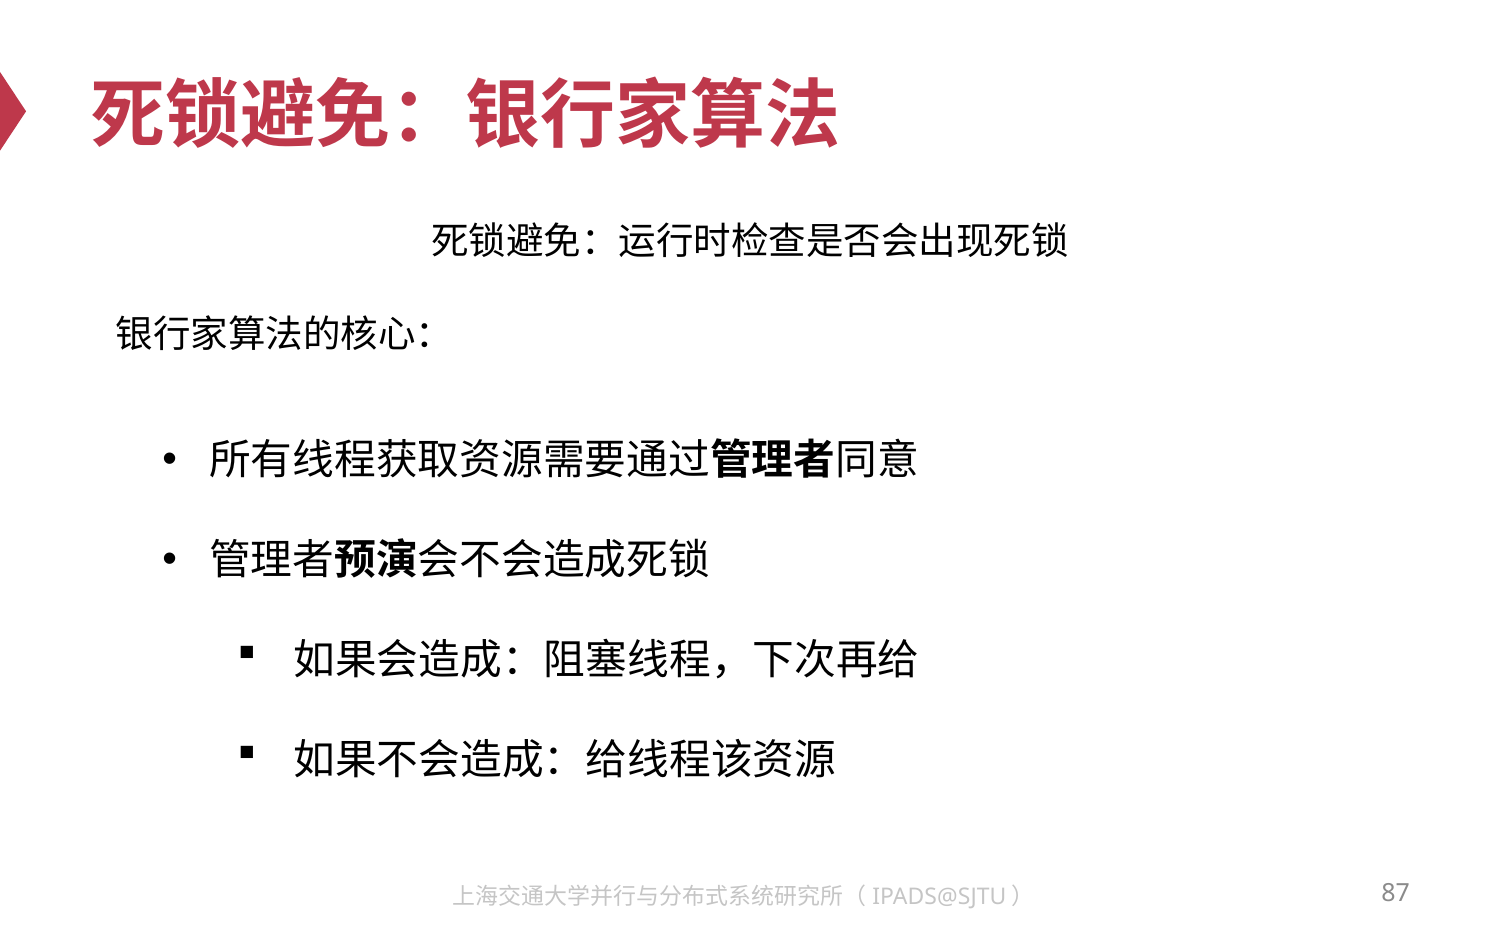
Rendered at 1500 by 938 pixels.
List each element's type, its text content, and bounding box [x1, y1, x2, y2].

text_box 所有线程获取资源需要通过管理者同意 管理者预演会不会造成死锁 如果会造成：阻塞线程，下次再给 如果不会造成：给线程该资源 [147, 375, 1220, 791]
title 死锁避免：银行家算法 [75, 37, 1425, 186]
slide_number 87 [1074, 868, 1425, 919]
text_box 死锁避免：运行时检查是否会出现死锁 [177, 187, 1323, 270]
text_box 银行家算法的核心： [101, 279, 1247, 362]
footer 上海交通大学并行与分布式系统研究所（IPADS@SJTU） [418, 870, 1069, 921]
